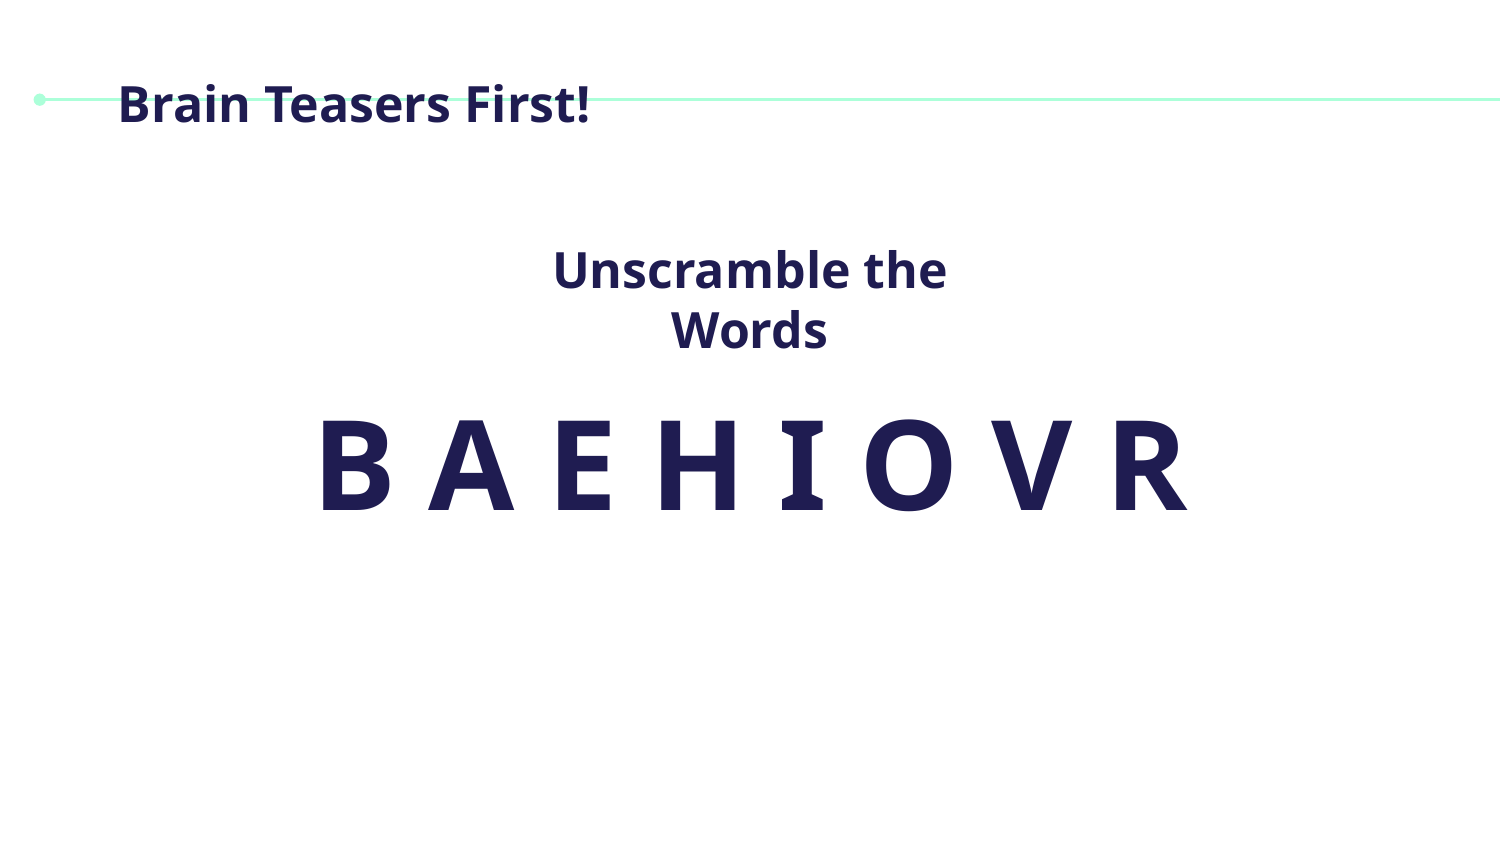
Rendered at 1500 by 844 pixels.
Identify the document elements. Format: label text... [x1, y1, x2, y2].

title Brain Teasers First! [102, 57, 1101, 147]
text_box Unscramble the Words [472, 223, 1028, 312]
text_box B A E H I O V R [74, 370, 1425, 727]
